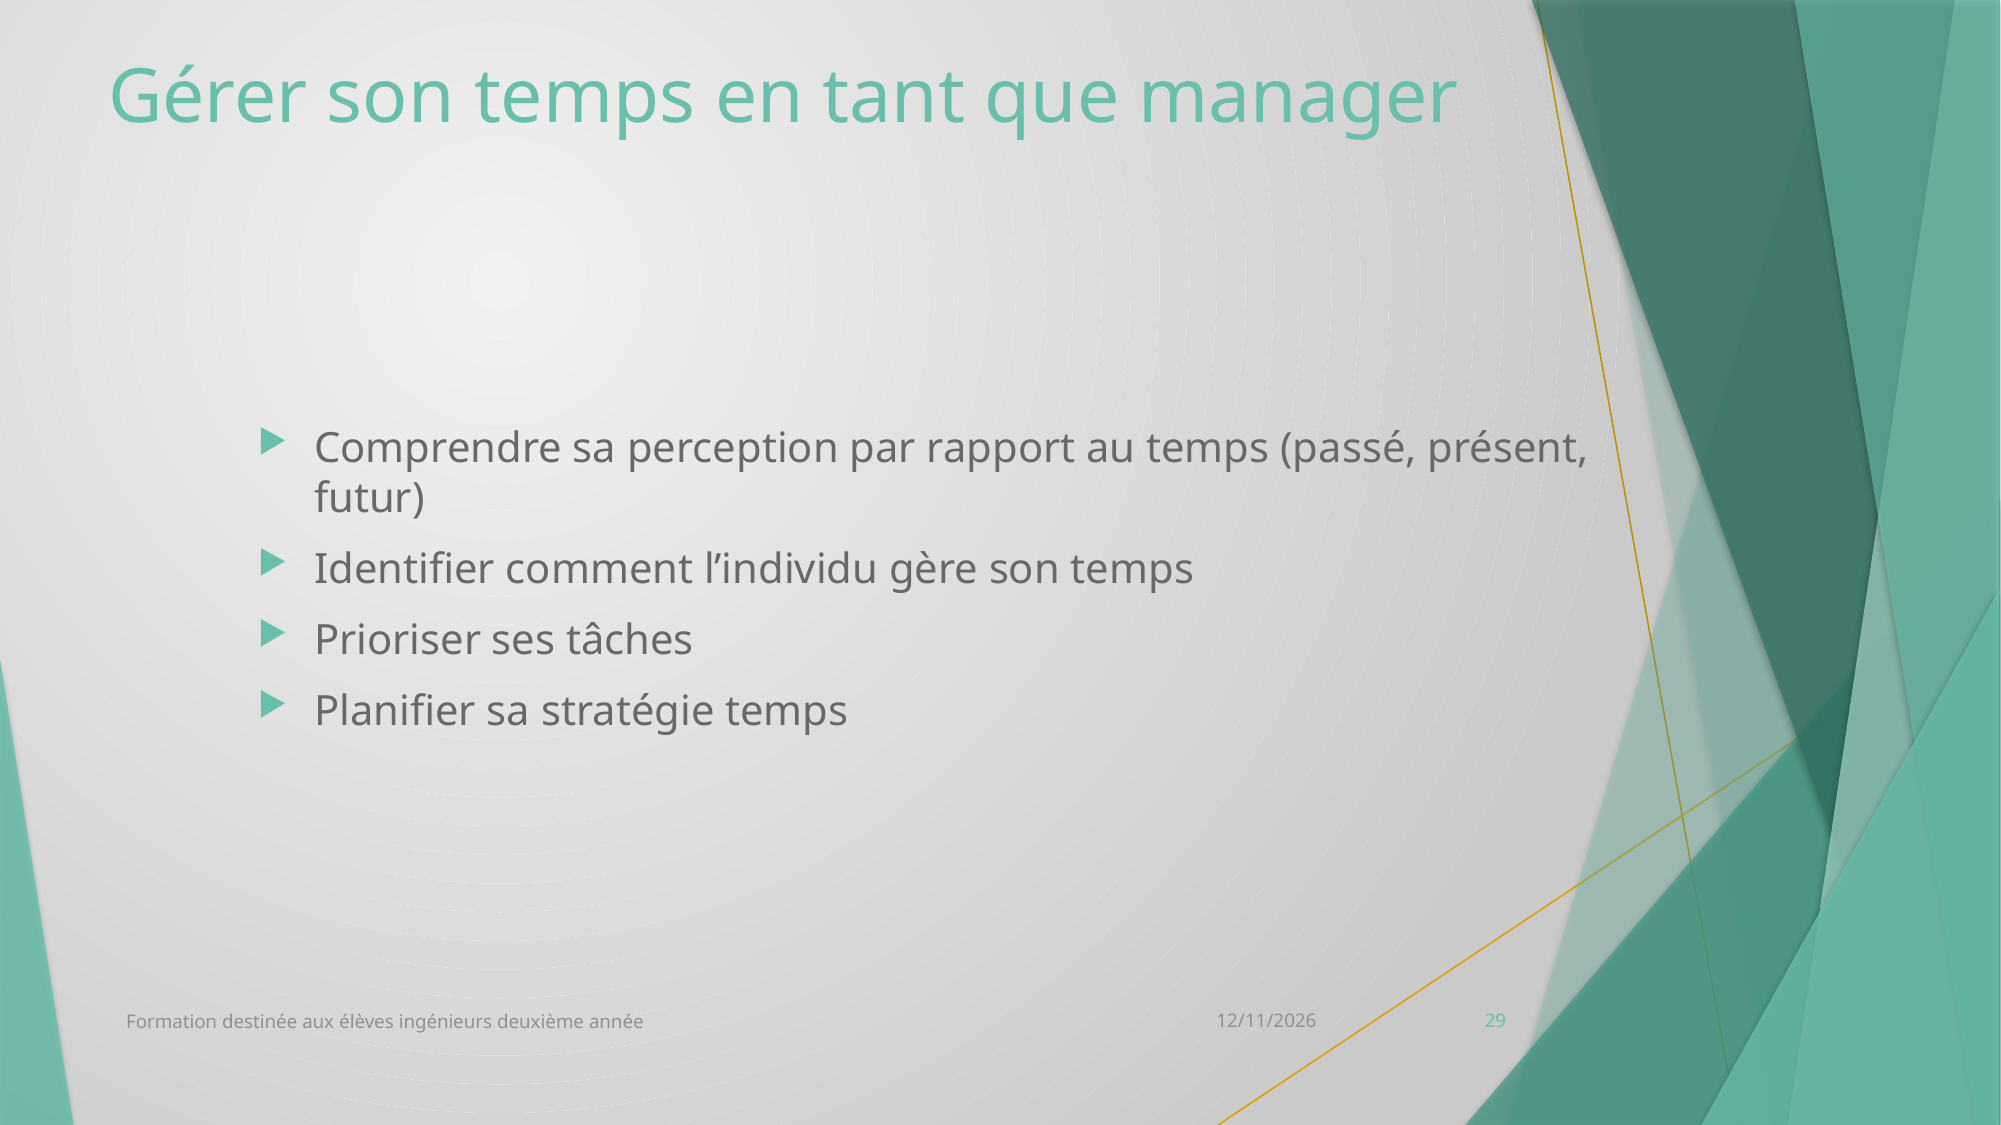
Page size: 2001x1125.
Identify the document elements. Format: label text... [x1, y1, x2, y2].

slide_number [1181, 991, 1332, 1051]
slide_number 29 [1409, 991, 1522, 1051]
title Gérer son temps en tant que manager [93, 39, 1504, 257]
footer Formation destinée aux élèves ingénieurs deuxième année [111, 991, 1145, 1051]
text_box Comprendre sa perception par rapport au temps (passé, présent, futur) Identifier comment l’individu gère son temps Prioriser ses tâches Planifier sa stratégie temps [93, 271, 1669, 954]
